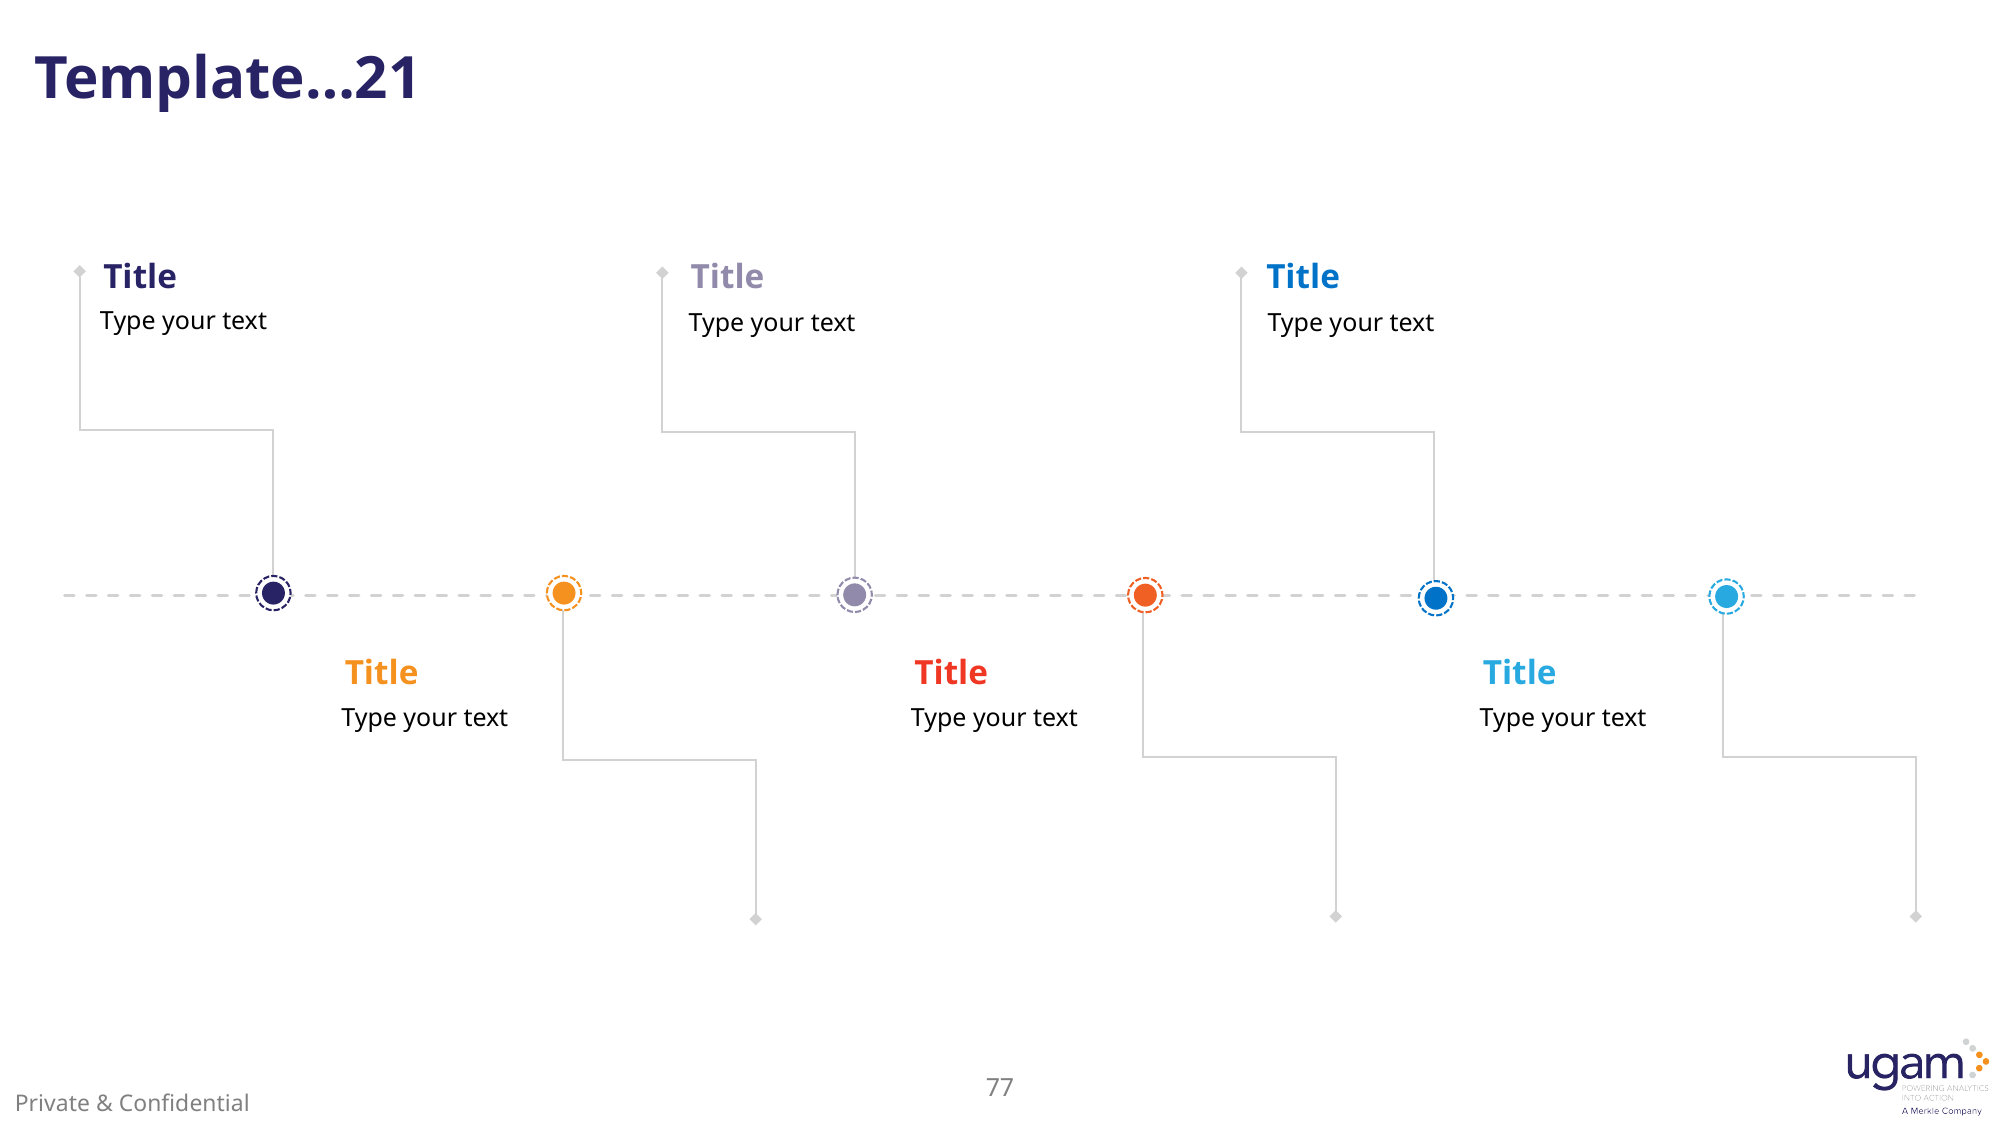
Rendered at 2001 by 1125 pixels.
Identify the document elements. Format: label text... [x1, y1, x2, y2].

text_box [1418, 581, 1454, 616]
title Template…21 [0, 1, 2000, 158]
text_box Type your text [326, 693, 500, 739]
text_box Title [899, 643, 1314, 693]
text_box Title [675, 247, 1250, 303]
text_box Title [1251, 247, 1727, 303]
text_box Title [330, 643, 744, 693]
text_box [1128, 577, 1163, 613]
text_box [16, 333, 336, 527]
text_box Type your text [673, 298, 1202, 344]
text_box Type your text [1252, 298, 1781, 344]
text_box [1660, 660, 1979, 854]
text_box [500, 663, 819, 857]
text_box Title [1468, 643, 1882, 693]
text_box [256, 575, 291, 611]
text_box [1080, 660, 1399, 854]
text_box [599, 335, 918, 529]
text_box Type your text [896, 693, 1080, 739]
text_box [1709, 579, 1744, 614]
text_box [837, 577, 872, 613]
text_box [1178, 335, 1498, 529]
text_box Title [88, 247, 600, 303]
text_box Type your text [1464, 693, 1660, 739]
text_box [546, 575, 582, 611]
text_box Type your text [85, 297, 613, 342]
picture [1847, 1038, 1990, 1116]
